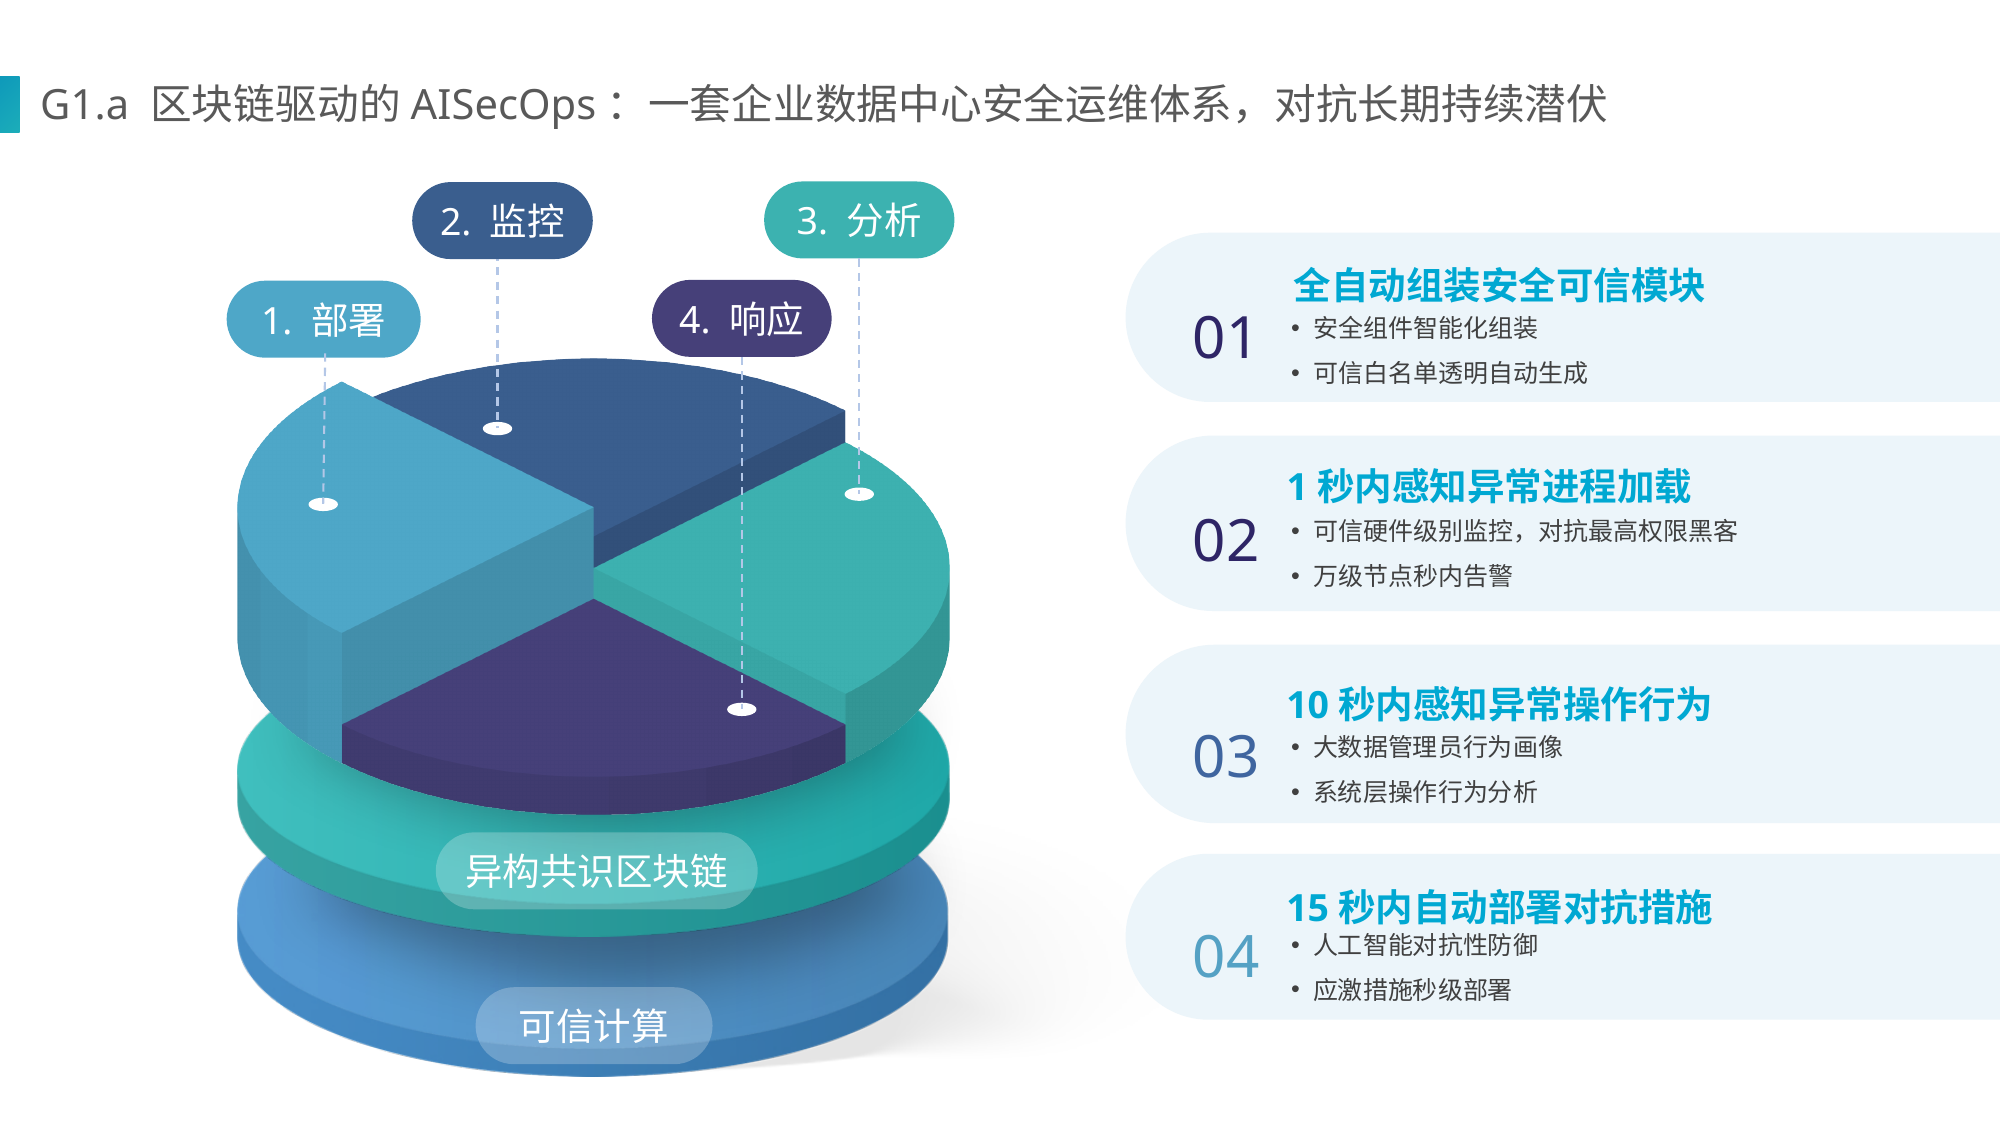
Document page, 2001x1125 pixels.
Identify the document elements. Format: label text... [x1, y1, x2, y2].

title G1.a 区块链驱动的AISecOps：一套企业数据中心安全运维体系，对抗长期持续潜伏 [25, 76, 1724, 127]
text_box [764, 181, 955, 501]
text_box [1125, 853, 2000, 1020]
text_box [1125, 644, 2000, 824]
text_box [651, 279, 832, 717]
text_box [1125, 432, 2000, 612]
picture [237, 358, 1176, 1077]
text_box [412, 182, 593, 436]
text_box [226, 280, 421, 511]
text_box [1125, 232, 2000, 402]
